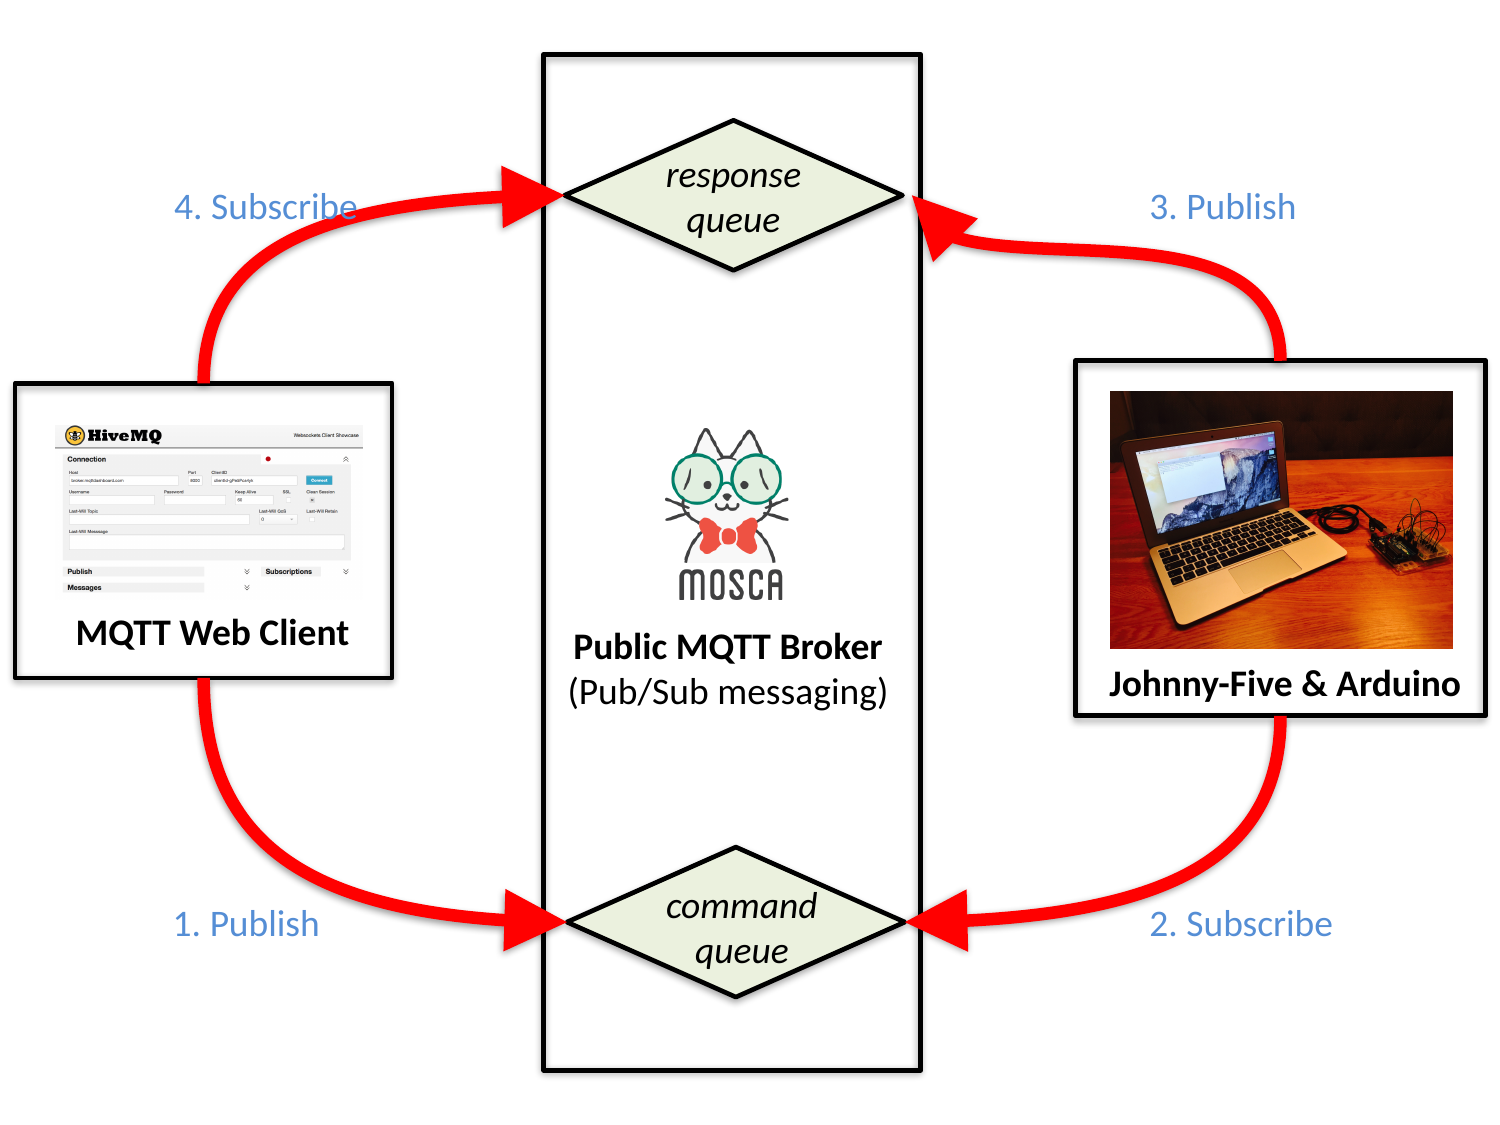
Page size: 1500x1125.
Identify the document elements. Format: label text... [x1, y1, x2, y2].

text_box [682, 119, 785, 142]
text_box [833, 889, 903, 955]
text_box command queue [651, 873, 833, 979]
text_box [817, 156, 904, 235]
text_box response queue [650, 142, 817, 247]
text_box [989, 630, 1197, 1007]
picture [55, 425, 363, 600]
picture [1047, 391, 1500, 649]
text_box 1. Publish [157, 891, 257, 952]
text_box [543, 54, 921, 919]
text_box 4. Subscribe [159, 174, 284, 235]
text_box [564, 156, 650, 235]
text_box [675, 846, 797, 873]
picture [665, 427, 814, 600]
text_box 2. Subscribe [1202, 891, 1349, 952]
text_box [1184, 360, 1487, 390]
text_box [14, 383, 393, 679]
text_box [679, 247, 788, 271]
text_box [693, 979, 779, 998]
text_box 3. Publish [1184, 174, 1312, 235]
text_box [1013, 93, 1180, 463]
text_box [543, 931, 921, 1071]
text_box Public MQTT Broker (Pub/Sub messaging) [552, 614, 904, 720]
text_box [1202, 658, 1487, 717]
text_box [289, 108, 479, 470]
text_box [567, 883, 651, 961]
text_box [262, 618, 508, 982]
